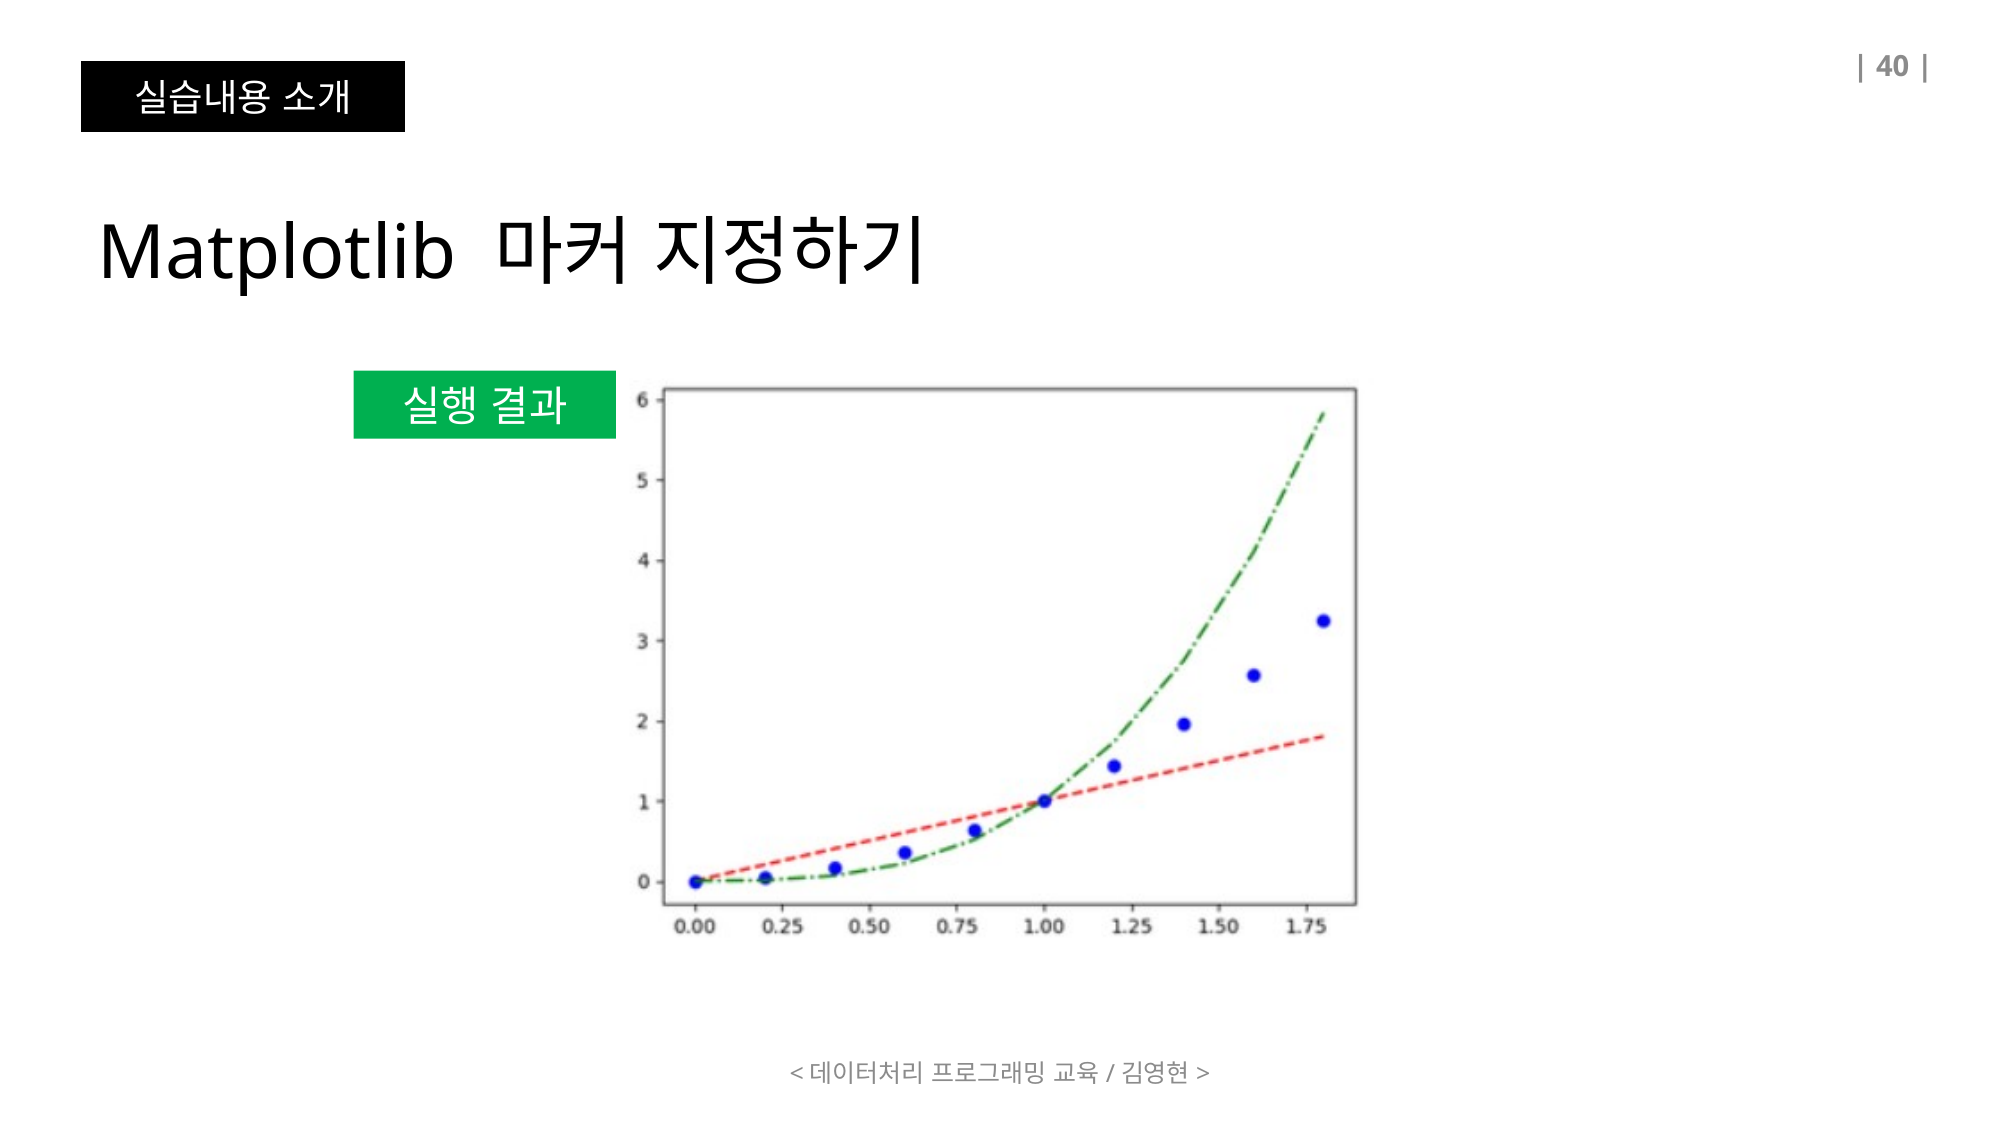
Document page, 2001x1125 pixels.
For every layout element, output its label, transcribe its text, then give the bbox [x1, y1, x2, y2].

picture [616, 363, 1384, 955]
footer <데이터처리 프로그래밍 교육/김영현> [662, 1042, 1338, 1103]
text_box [81, 61, 1543, 302]
slide_number | 40 | [1497, 37, 1948, 98]
text_box 실행 결과 [353, 370, 616, 439]
